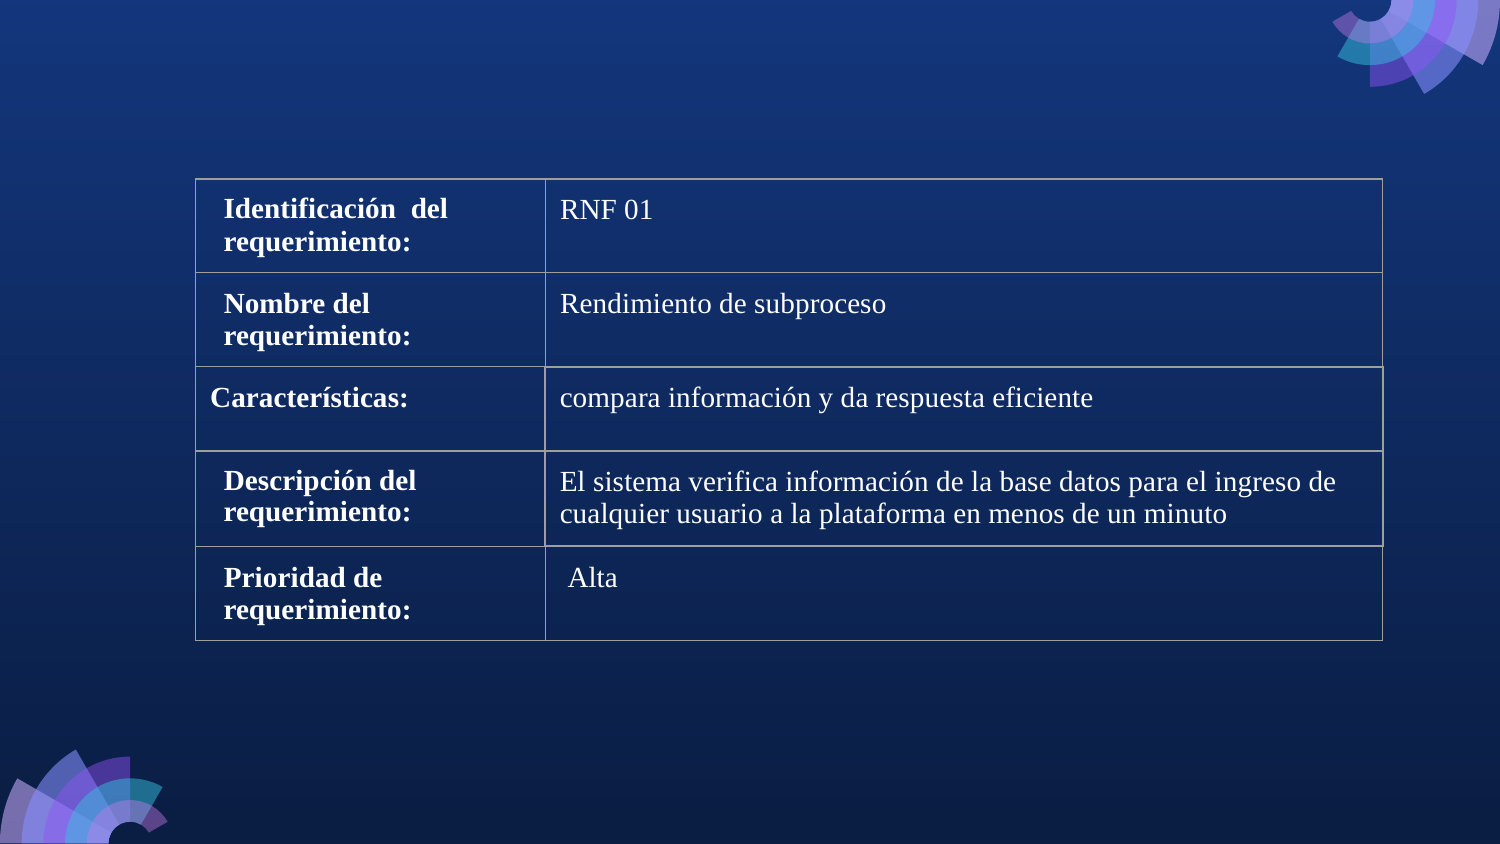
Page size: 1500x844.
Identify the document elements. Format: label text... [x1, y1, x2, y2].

table_header RNF 01 [546, 180, 1382, 272]
table_cell Alta [546, 547, 1382, 640]
table_cell Características: [196, 367, 544, 450]
table_cell Rendimiento de subproceso [546, 273, 1382, 366]
table_cell El sistema verifica información de la base datos para el ingreso de cualquier usuario a la plataforma en menos de un minuto [546, 452, 1382, 545]
table_cell Prioridad de requerimiento: [196, 547, 545, 640]
table_cell compara información y da respuesta eficiente [546, 368, 1382, 450]
table_cell Nombre del requerimiento: [196, 273, 545, 366]
table_header Identificación del requerimiento: [196, 180, 545, 272]
table_cell Descripción del requerimiento: [196, 452, 544, 546]
